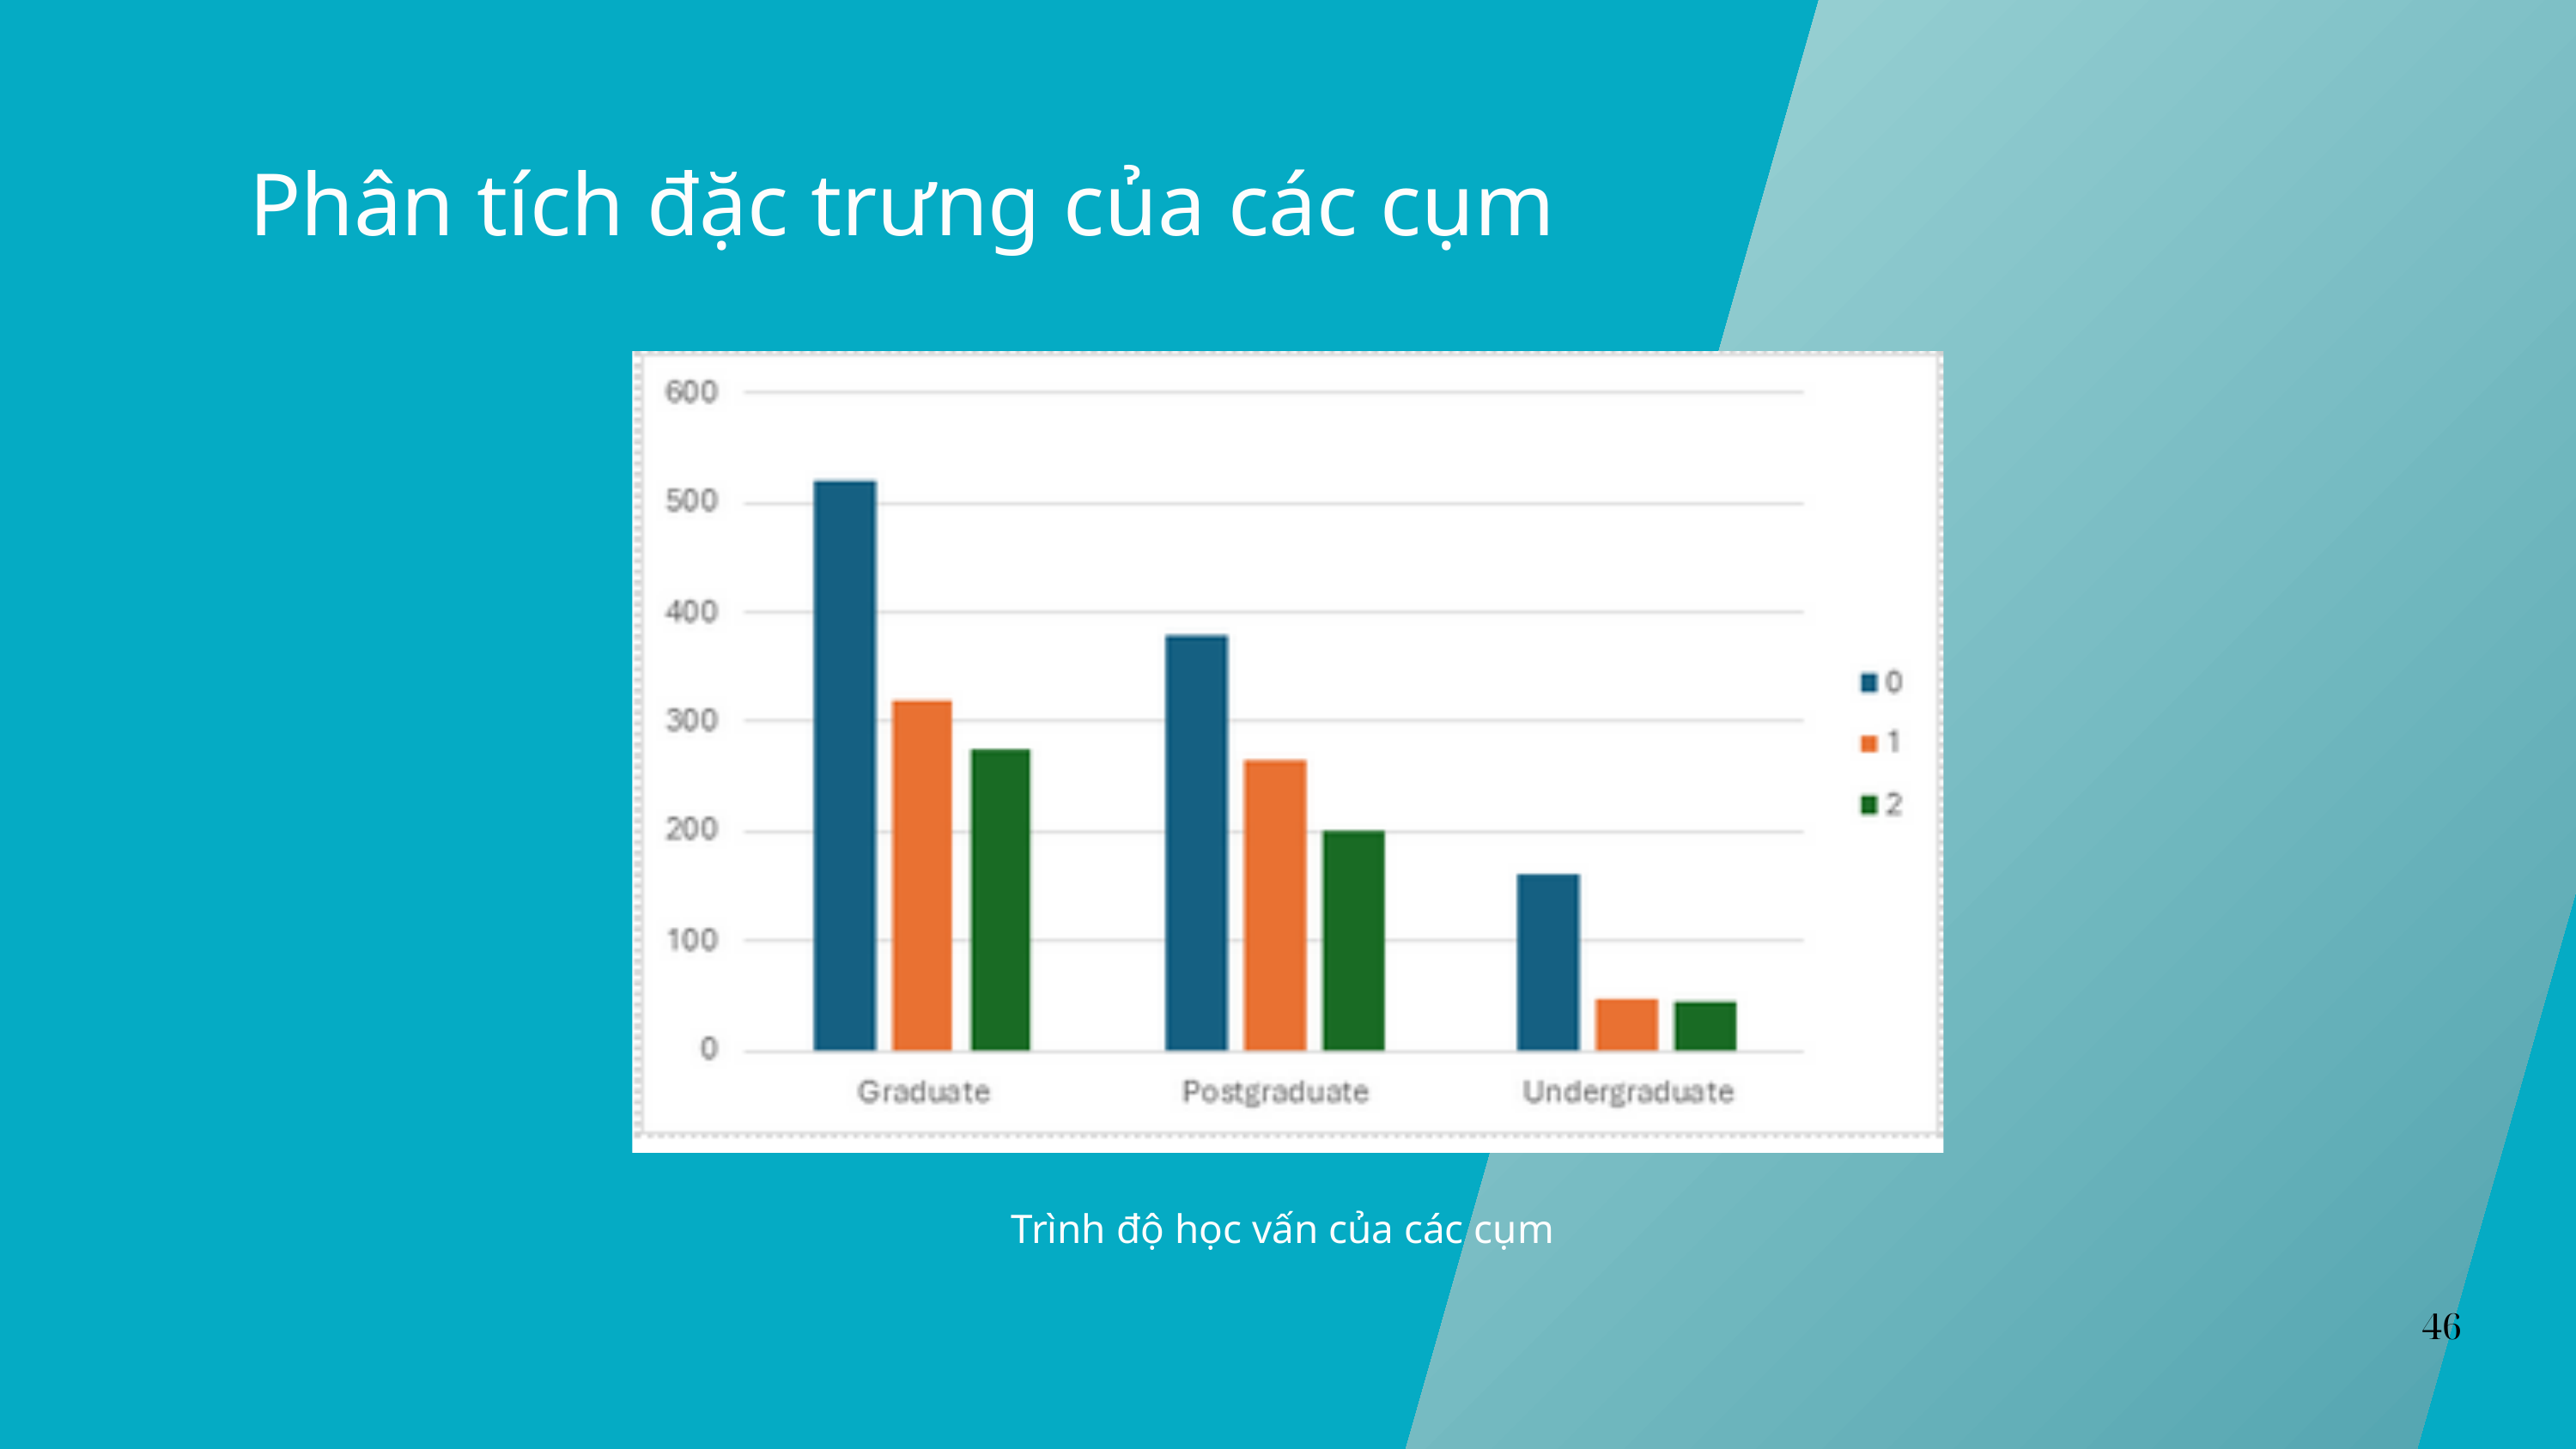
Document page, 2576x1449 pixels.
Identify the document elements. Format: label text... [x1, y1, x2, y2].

text_box ​Trình độ học vấn của các cụm [986, 1196, 1390, 1307]
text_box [1394, 0, 2576, 1449]
text_box [632, 351, 1390, 1153]
text_box Phân tích đặc trưng của các cụm [119, 132, 1390, 253]
